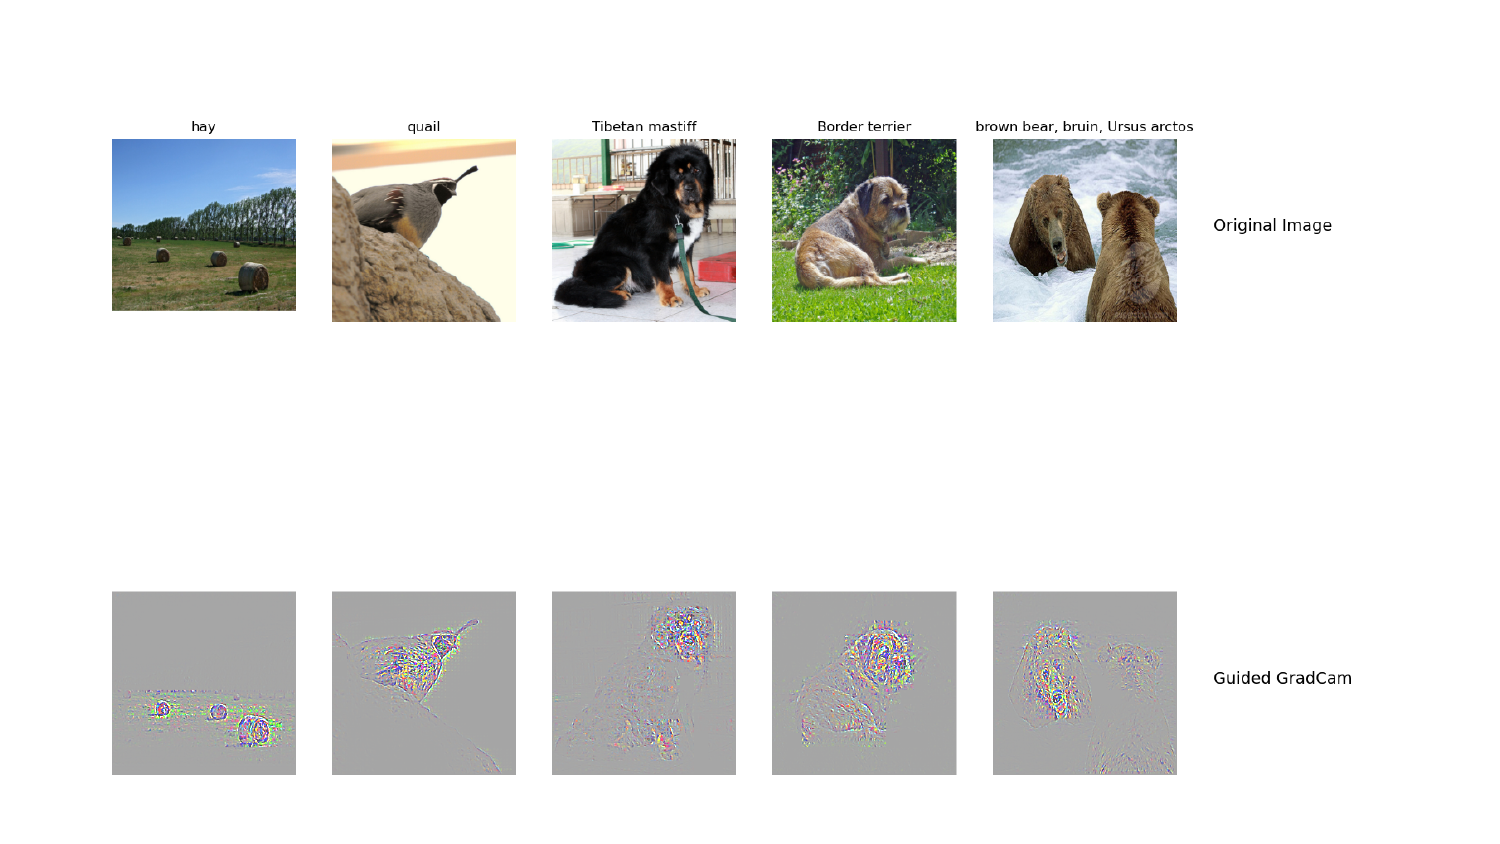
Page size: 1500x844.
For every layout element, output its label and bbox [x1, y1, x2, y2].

picture [50, 72, 1400, 826]
